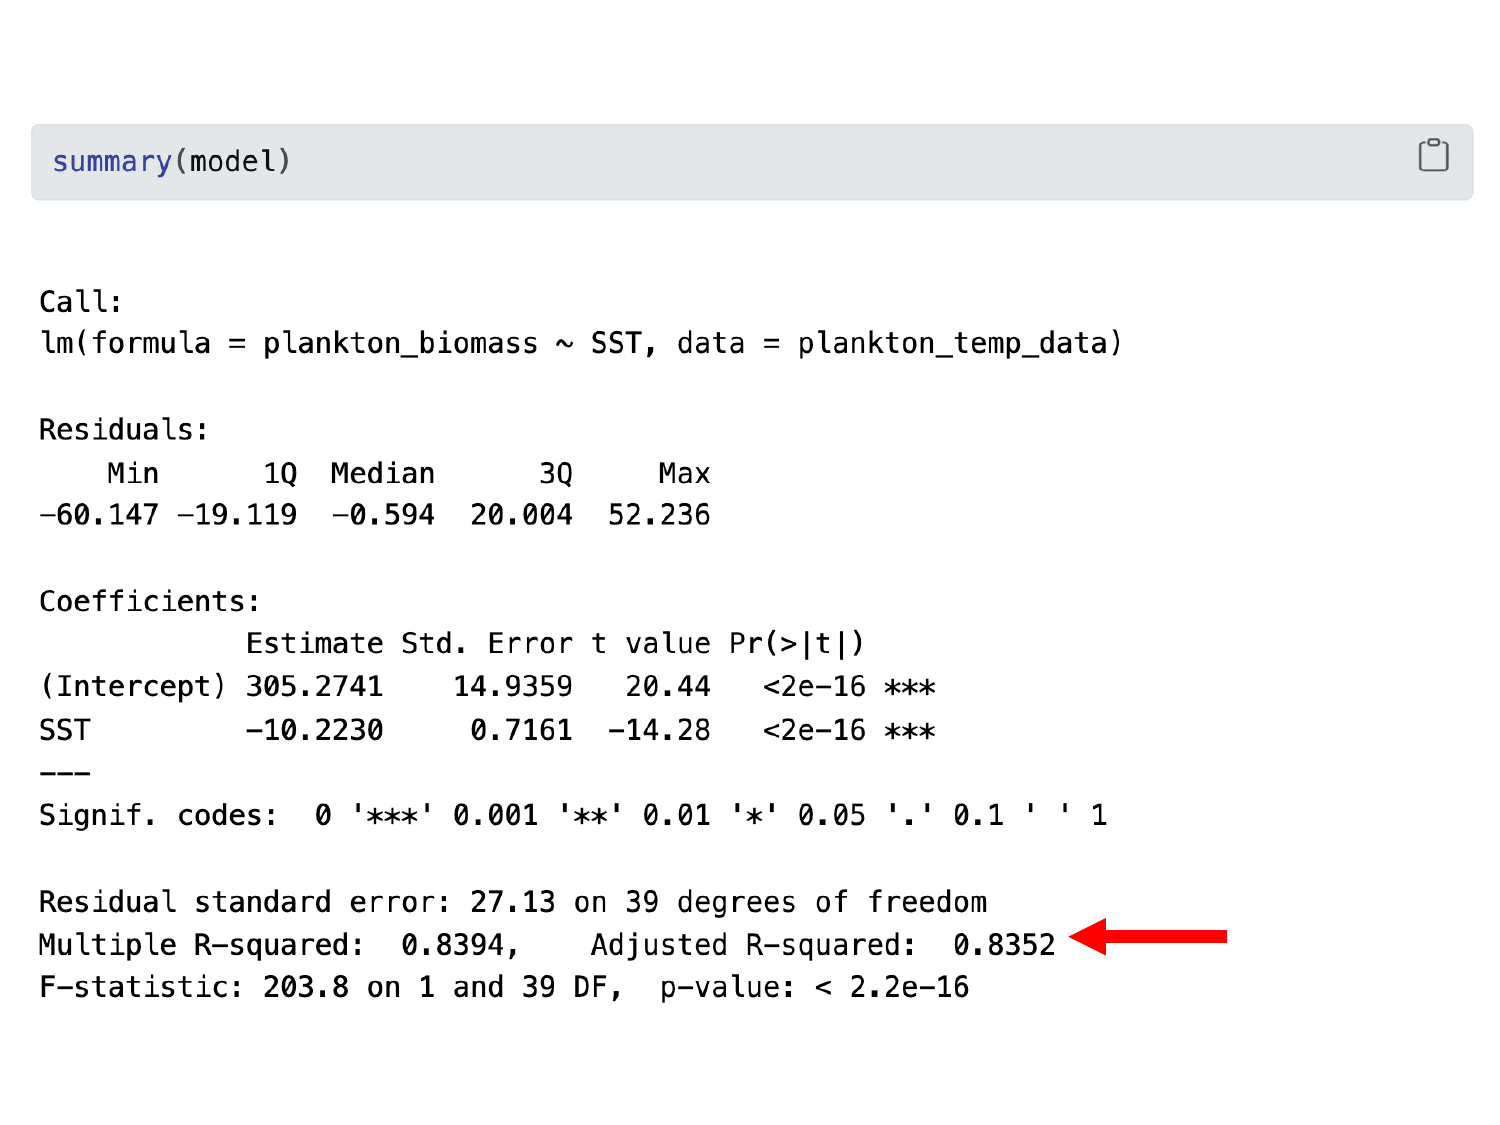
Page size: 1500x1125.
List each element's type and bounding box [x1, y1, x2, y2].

picture [15, 110, 1485, 1015]
